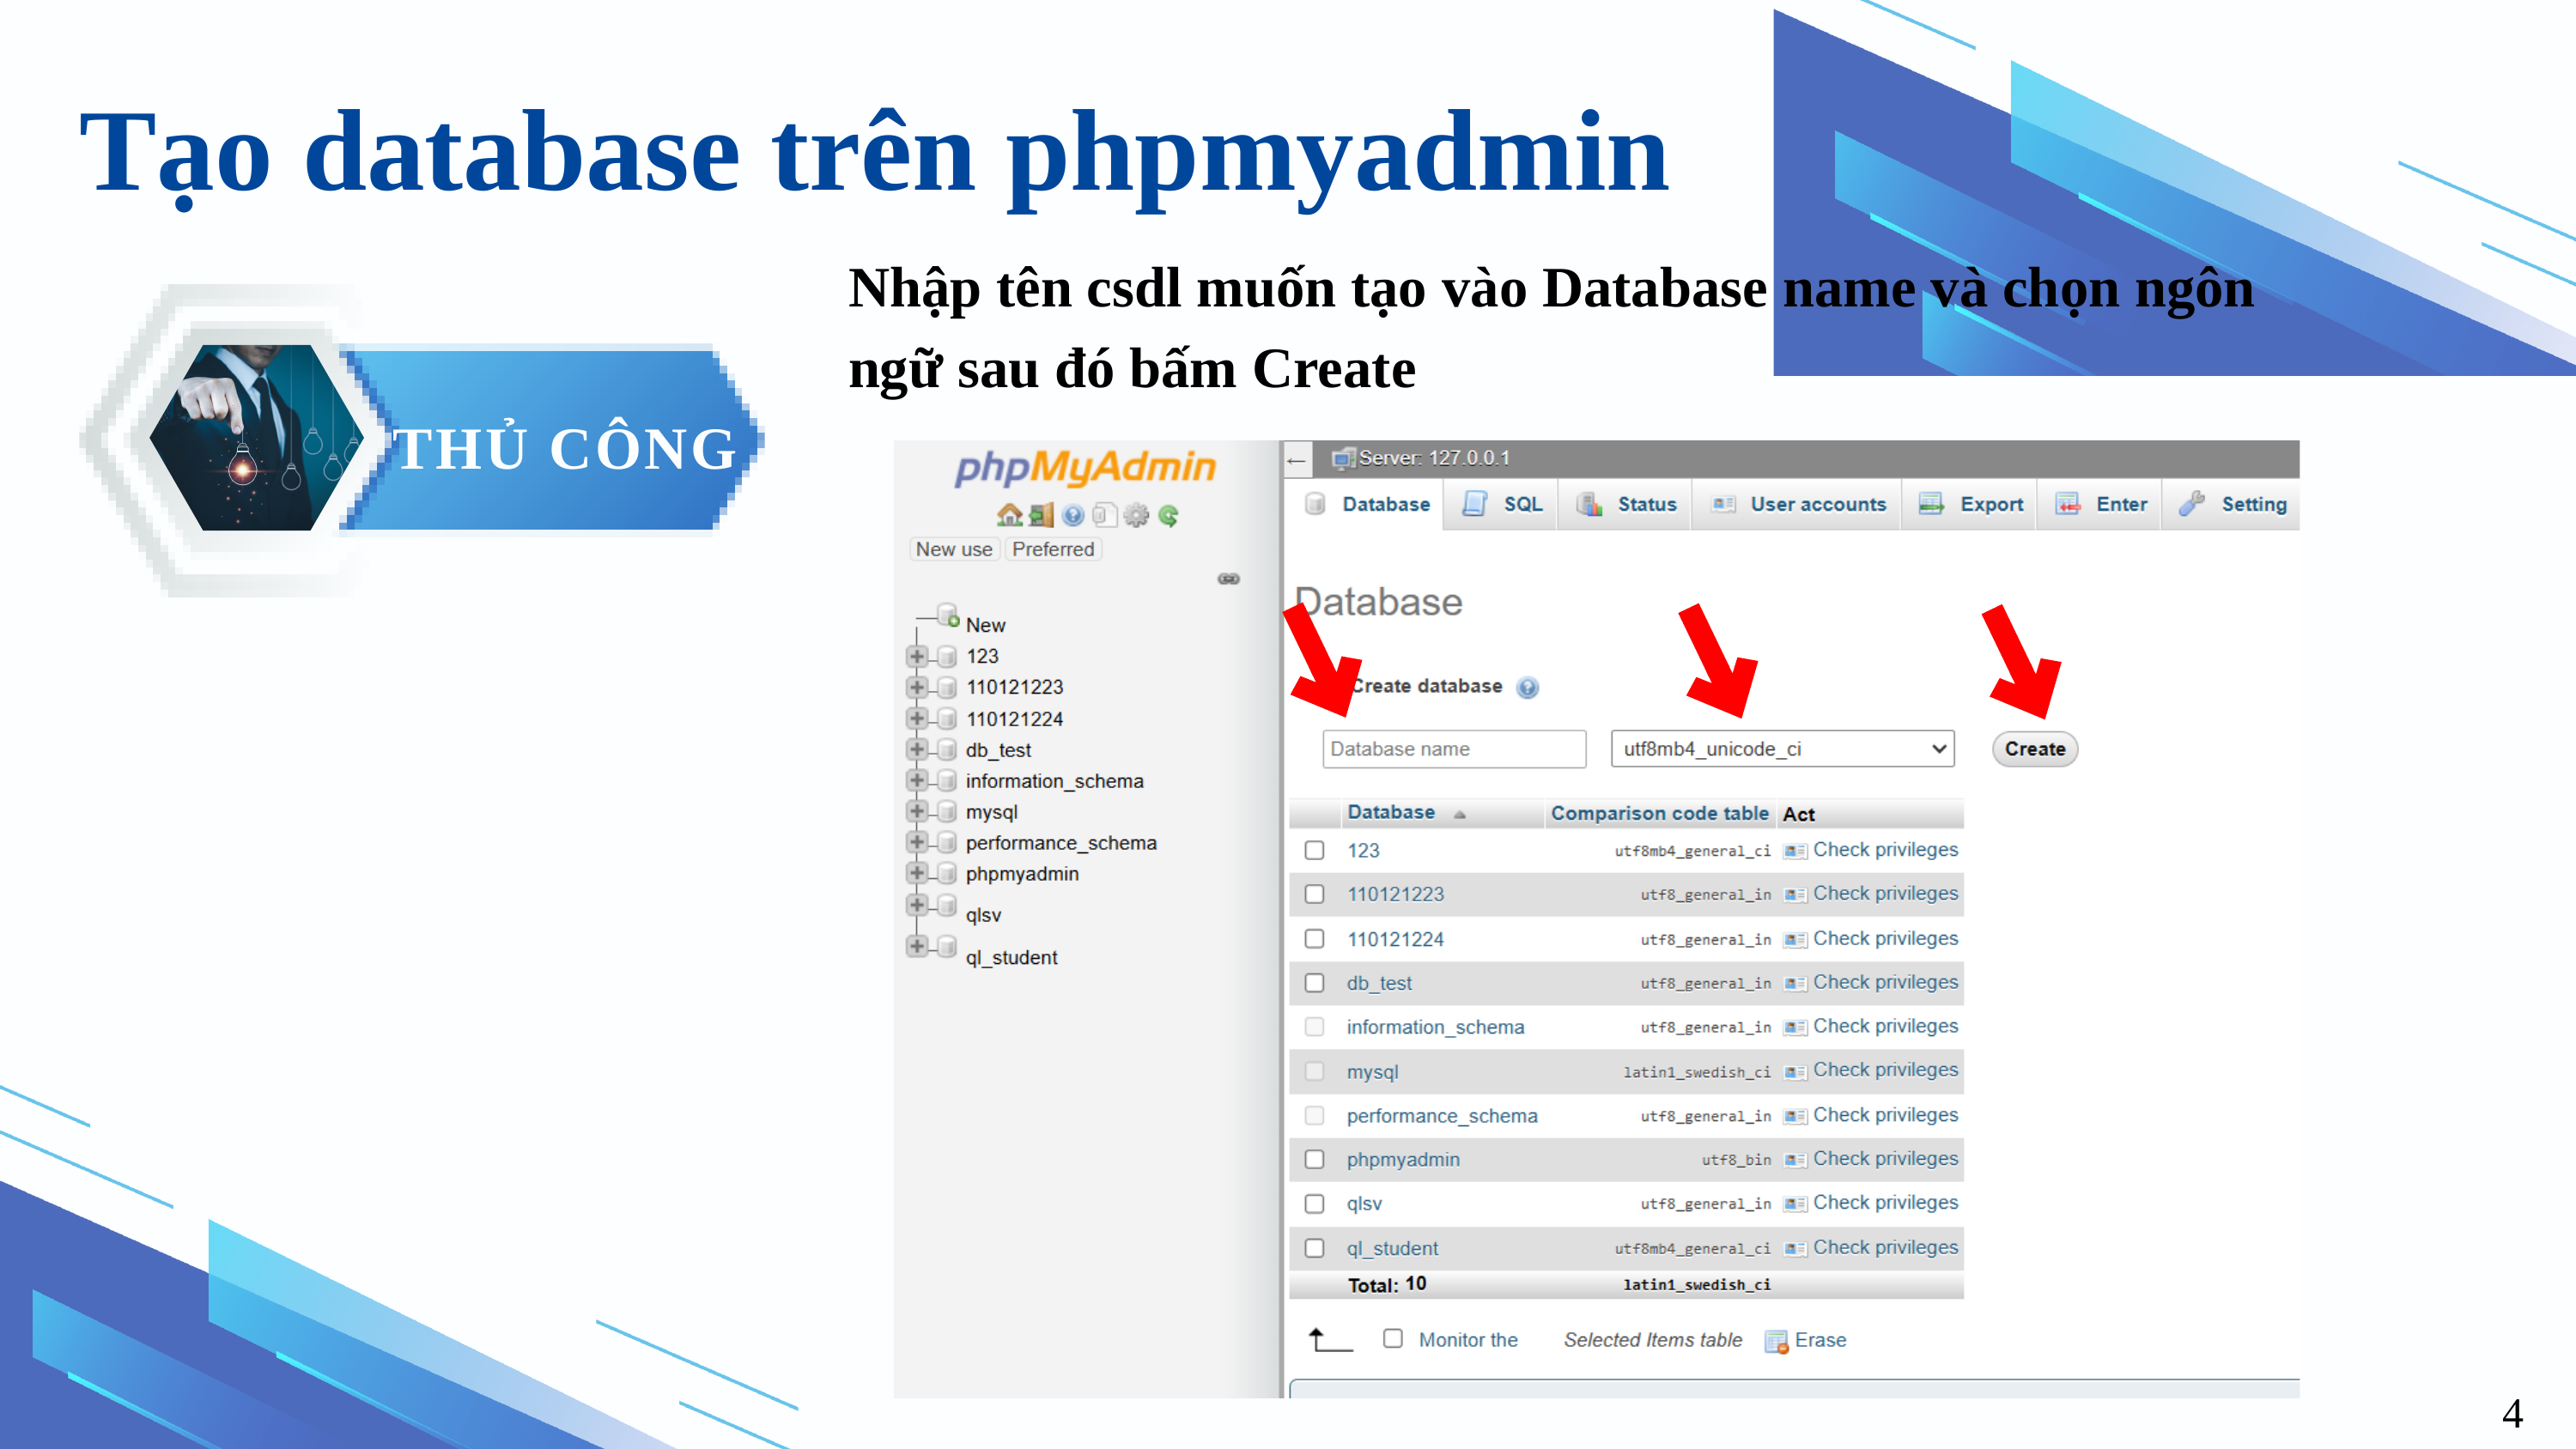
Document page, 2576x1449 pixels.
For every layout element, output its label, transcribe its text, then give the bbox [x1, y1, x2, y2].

text_box [1773, 0, 2576, 376]
text_box [1688, 608, 1744, 719]
text_box 4 [2489, 1379, 2555, 1443]
text_box THỦ CÔNG [390, 397, 741, 481]
text_box Nhập tên csdl muốn tạo vào Database name và chọn ngôn ngữ sau đó bấm Create [848, 238, 2346, 399]
text_box [0, 1072, 799, 1449]
text_box [1292, 607, 1348, 718]
text_box [1991, 609, 2047, 720]
text_box Tạo database trên phpmyadmin [79, 50, 1774, 214]
text_box [893, 440, 2300, 1398]
text_box [79, 284, 765, 597]
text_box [149, 344, 365, 531]
